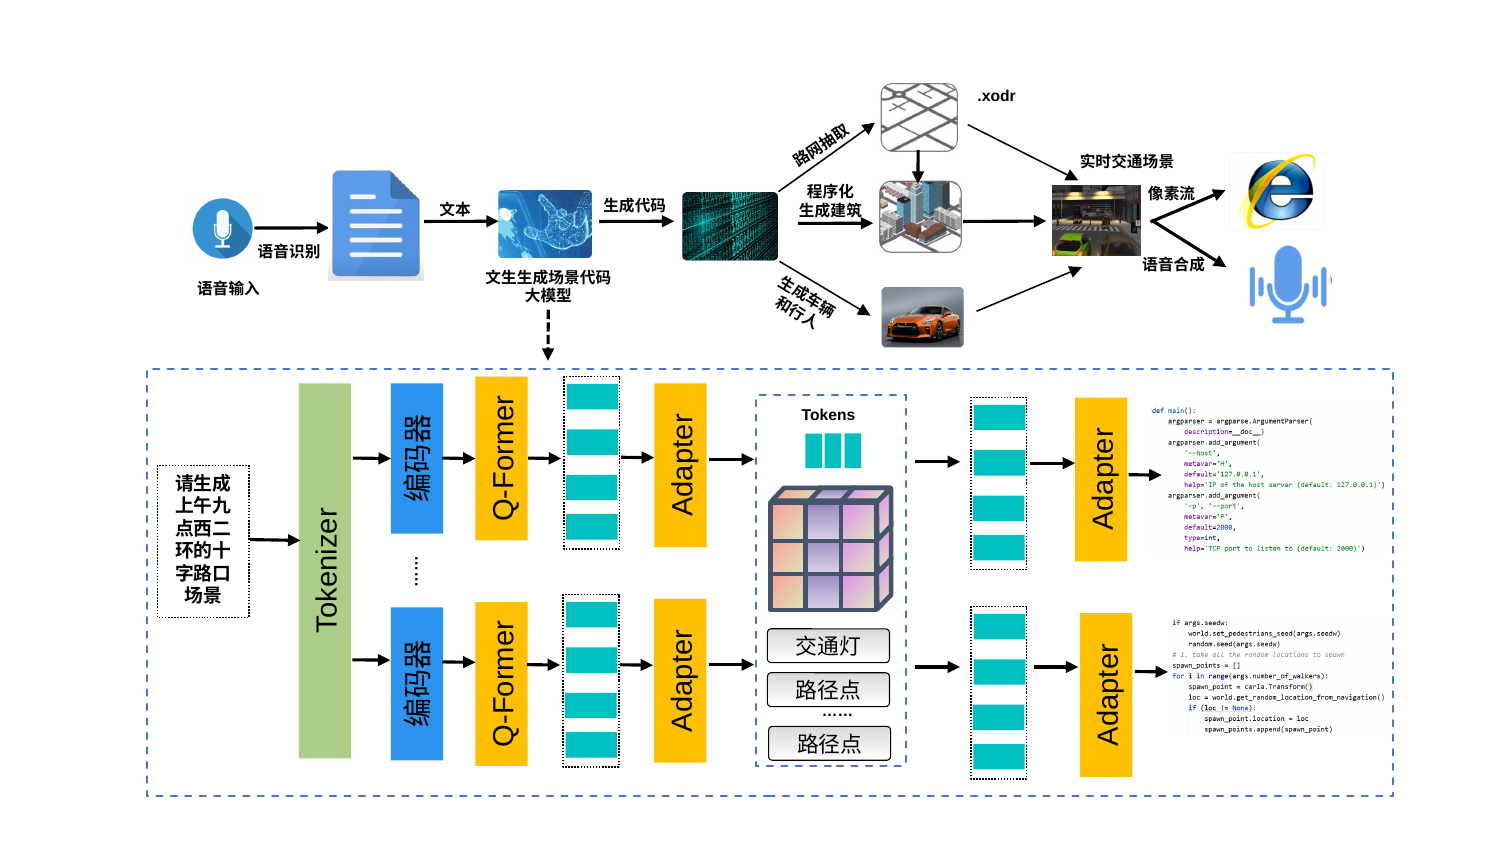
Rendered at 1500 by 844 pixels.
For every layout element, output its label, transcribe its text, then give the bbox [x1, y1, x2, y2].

text_box [967, 124, 1079, 181]
text_box [976, 266, 1082, 312]
picture [497, 189, 594, 260]
text_box 路网抽取 [764, 104, 868, 187]
picture [1245, 240, 1332, 328]
text_box 语音识别 [235, 236, 343, 284]
picture [328, 166, 424, 281]
text_box .xodr [966, 79, 1028, 111]
text_box 生成车辆和行人 [755, 259, 859, 341]
text_box [146, 368, 1394, 797]
text_box 语音输入 [176, 273, 274, 304]
text_box 文生生成场景代码大模型 [466, 262, 630, 310]
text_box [770, 487, 892, 611]
picture [1171, 618, 1389, 735]
text_box 程序化 生成建筑 [782, 175, 879, 244]
text_box 像素流 [1119, 178, 1216, 209]
text_box [780, 122, 876, 191]
text_box 文本 [424, 193, 497, 219]
text_box [856, 303, 871, 316]
picture [1052, 185, 1141, 256]
text_box 实时交通场景 [1057, 144, 1197, 179]
picture [1150, 405, 1386, 555]
text_box 语音合成 [1119, 249, 1228, 297]
picture [1225, 149, 1328, 231]
picture [185, 195, 258, 262]
text_box 生成代码 [594, 190, 677, 217]
picture [879, 285, 966, 349]
picture [877, 179, 964, 254]
picture [677, 189, 780, 262]
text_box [1151, 219, 1227, 268]
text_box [1150, 190, 1226, 222]
picture [879, 81, 960, 153]
